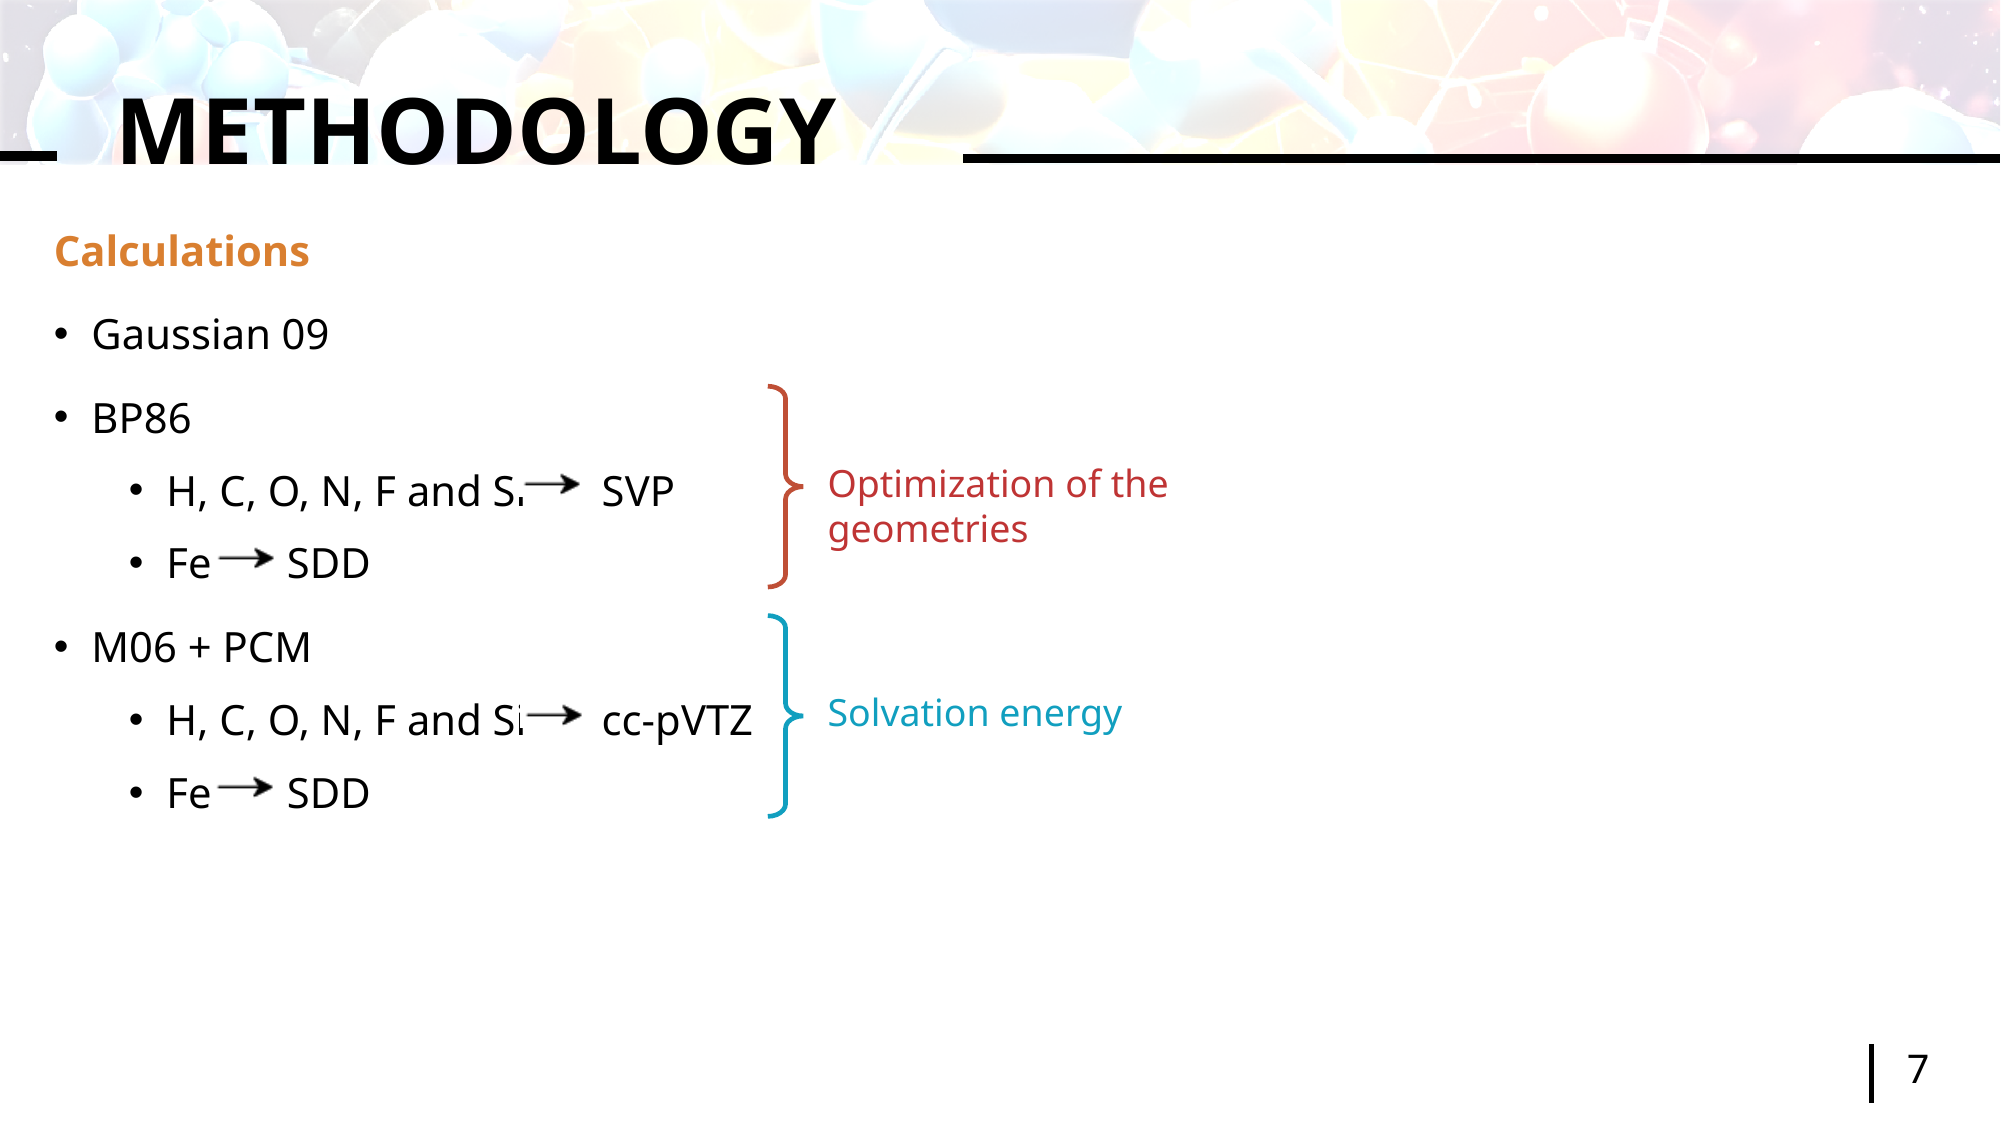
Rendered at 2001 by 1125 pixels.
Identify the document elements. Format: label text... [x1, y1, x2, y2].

text_box Optimization of the geometries [812, 452, 1391, 558]
text_box [767, 385, 804, 588]
picture [212, 545, 277, 571]
picture [520, 702, 585, 728]
text_box [767, 615, 804, 817]
list Calculations Gaussian 09 BP86 H, C, O, N, F and Si SVP Fe SDD M06 + PCM H, C, O, N, F and Si cc-pVTZ Fe SDD [38, 204, 856, 834]
picture [211, 774, 276, 800]
list 7 [1850, 1043, 1987, 1098]
title METHODOLOGY [100, 66, 1826, 205]
text_box Solvation energy [812, 681, 1150, 742]
picture [518, 471, 583, 497]
